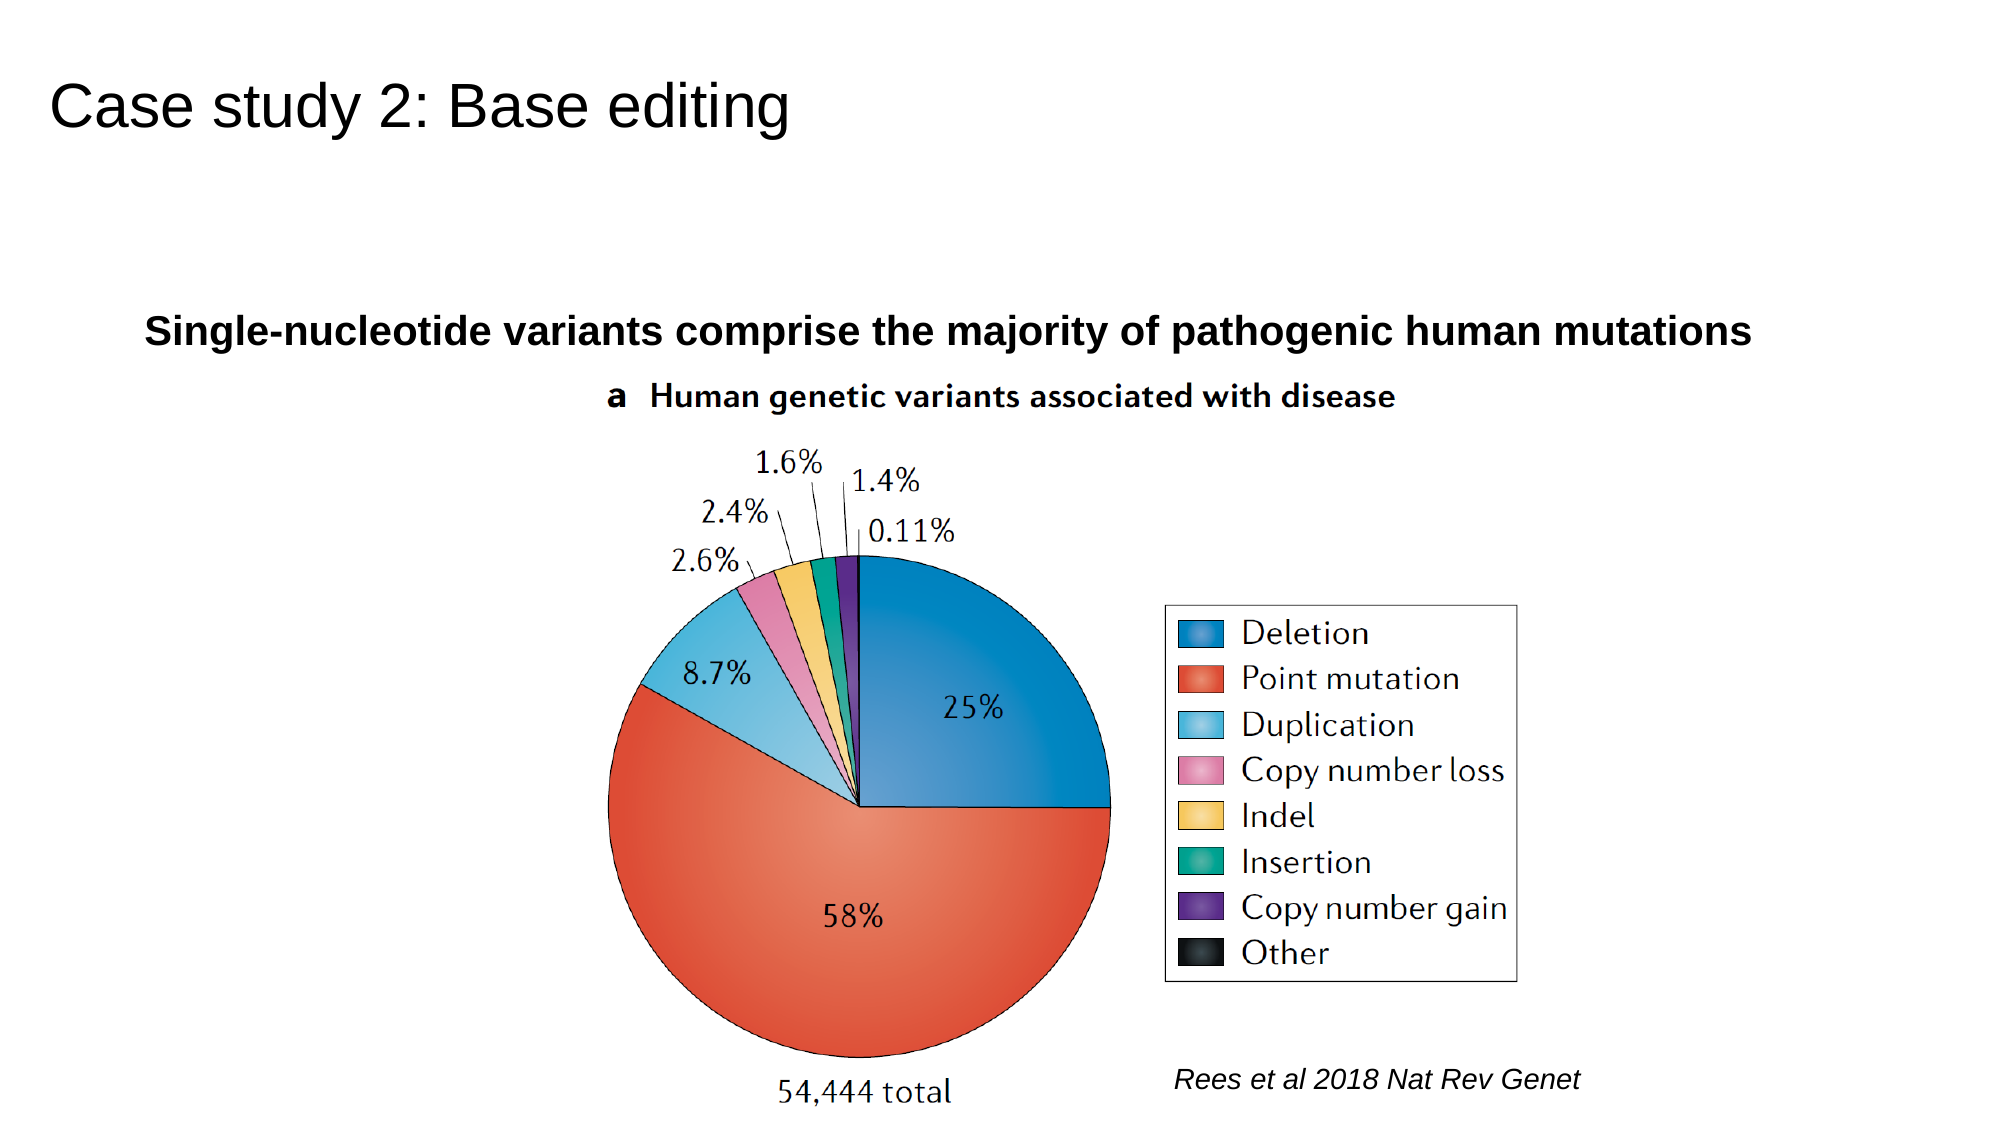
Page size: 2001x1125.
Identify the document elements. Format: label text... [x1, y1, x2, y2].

title Case study 2: Base editing [34, 0, 1760, 217]
text_box Single-nucleotide variants comprise the majority of pathogenic human mutations [0, 295, 1949, 361]
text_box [578, 379, 1731, 1125]
